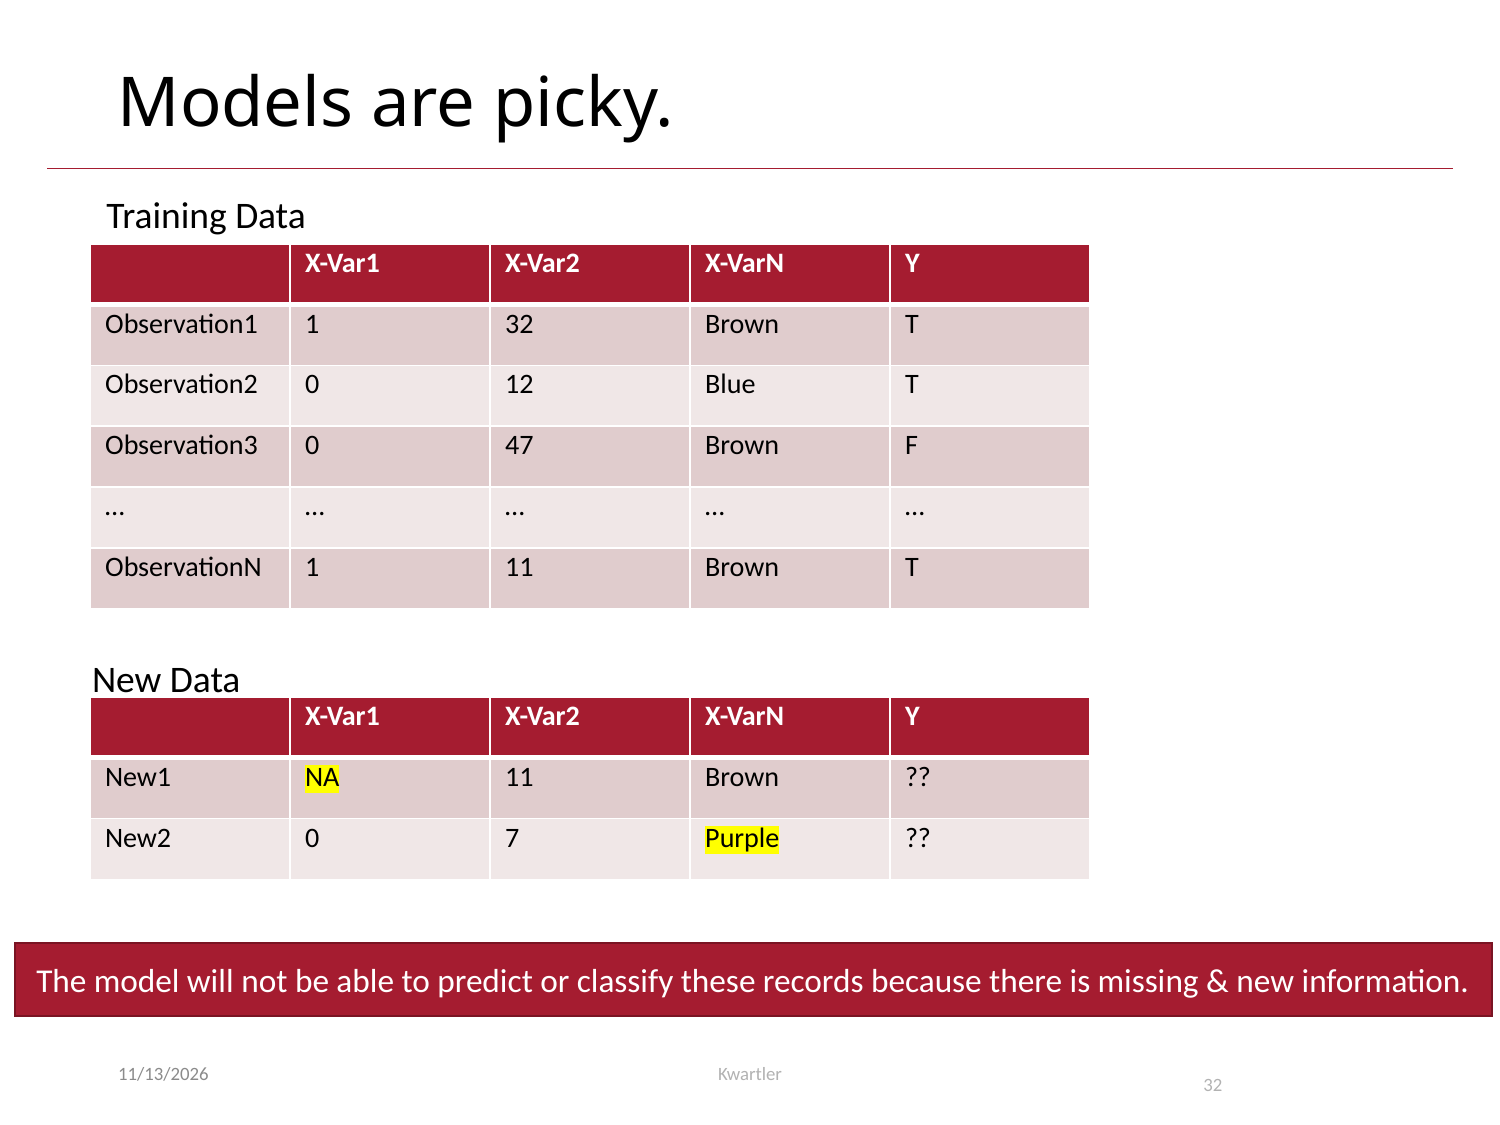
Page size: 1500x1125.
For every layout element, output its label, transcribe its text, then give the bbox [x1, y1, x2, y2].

table_cell 12 [491, 366, 689, 425]
table_cell Purple [691, 819, 889, 879]
table_header X-VarN [691, 245, 889, 302]
title Models are picky. [103, 59, 1397, 157]
table_header X-Var1 [291, 698, 489, 755]
table_cell T [891, 549, 1089, 608]
table_cell … [491, 488, 689, 547]
table_cell 47 [491, 427, 689, 486]
table_cell ?? [891, 819, 1089, 879]
table_cell 7 [491, 819, 689, 879]
table_cell New2 [91, 819, 289, 879]
text_box New Data [77, 647, 256, 708]
table_cell 11 [491, 549, 689, 608]
table_cell Brown [691, 307, 889, 365]
table_cell 11 [491, 760, 689, 818]
table_cell Observation1 [91, 307, 289, 365]
table_cell 32 [491, 307, 689, 365]
table_cell T [891, 307, 1089, 365]
table_header X-Var2 [491, 245, 689, 302]
table_header X-VarN [691, 698, 889, 755]
table_cell Observation2 [91, 366, 289, 425]
table_header [91, 245, 289, 302]
table_cell … [691, 488, 889, 547]
table_cell … [891, 488, 1089, 547]
table_cell 0 [291, 366, 489, 425]
table_header Y [891, 698, 1089, 755]
footer Kwartler [496, 1042, 1004, 1103]
table_cell … [291, 488, 489, 547]
table_cell Brown [691, 549, 889, 608]
table_cell F [891, 427, 1089, 486]
table_cell NA [291, 760, 489, 818]
table_cell Brown [691, 760, 889, 818]
table_cell Observation3 [91, 427, 289, 486]
table_cell 0 [291, 819, 489, 879]
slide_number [103, 1042, 441, 1103]
table_cell ?? [891, 760, 1089, 818]
table_cell New1 [91, 760, 289, 818]
table_cell ObservationN [91, 549, 289, 608]
table_header Y [891, 245, 1089, 302]
slide_number 32 [1188, 1042, 1330, 1103]
text_box The model will not be able to predict or classify these records because there is missing & new information. [14, 942, 1493, 1017]
table_header [91, 698, 289, 755]
table_cell Brown [691, 427, 889, 486]
table_header X-Var2 [491, 698, 689, 755]
text_box Training Data [91, 183, 321, 243]
table_header X-Var1 [291, 245, 489, 302]
table_cell … [91, 488, 289, 547]
table_cell 0 [291, 427, 489, 486]
table_cell T [891, 366, 1089, 425]
table_cell 1 [291, 549, 489, 608]
table_cell 1 [291, 307, 489, 365]
table_cell Blue [691, 366, 889, 425]
